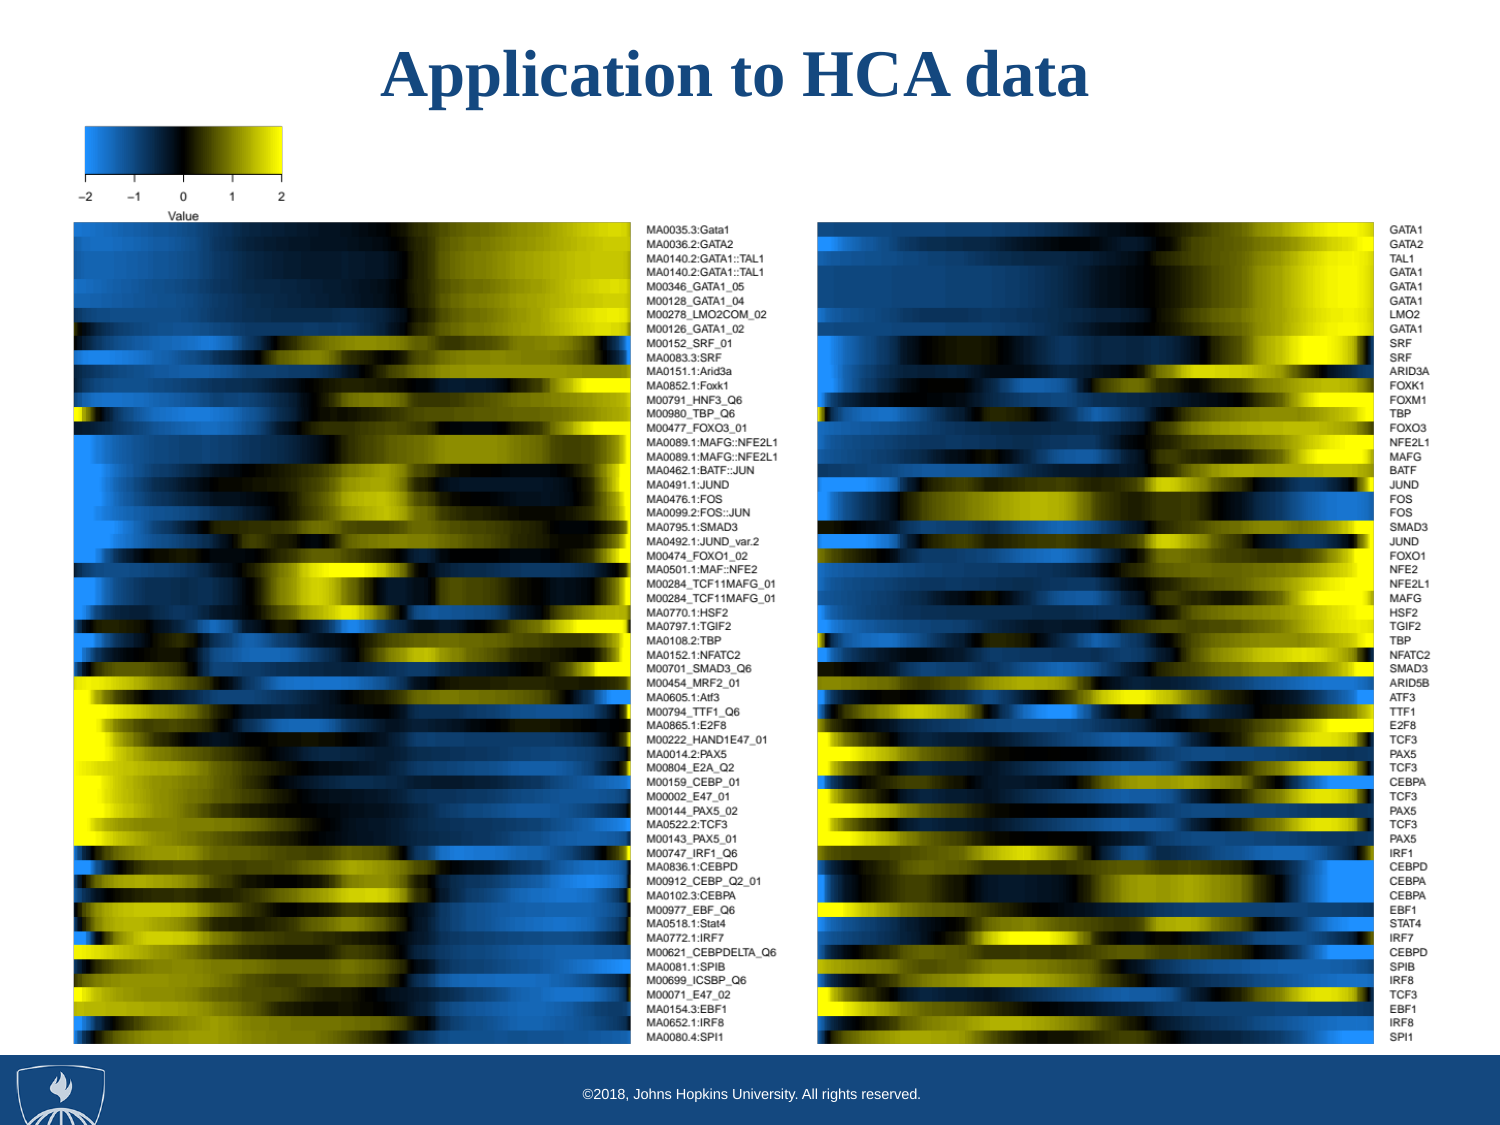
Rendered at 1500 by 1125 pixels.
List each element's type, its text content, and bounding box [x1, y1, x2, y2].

picture [0, 112, 1500, 1125]
title Application to HCA data [248, 22, 1224, 113]
